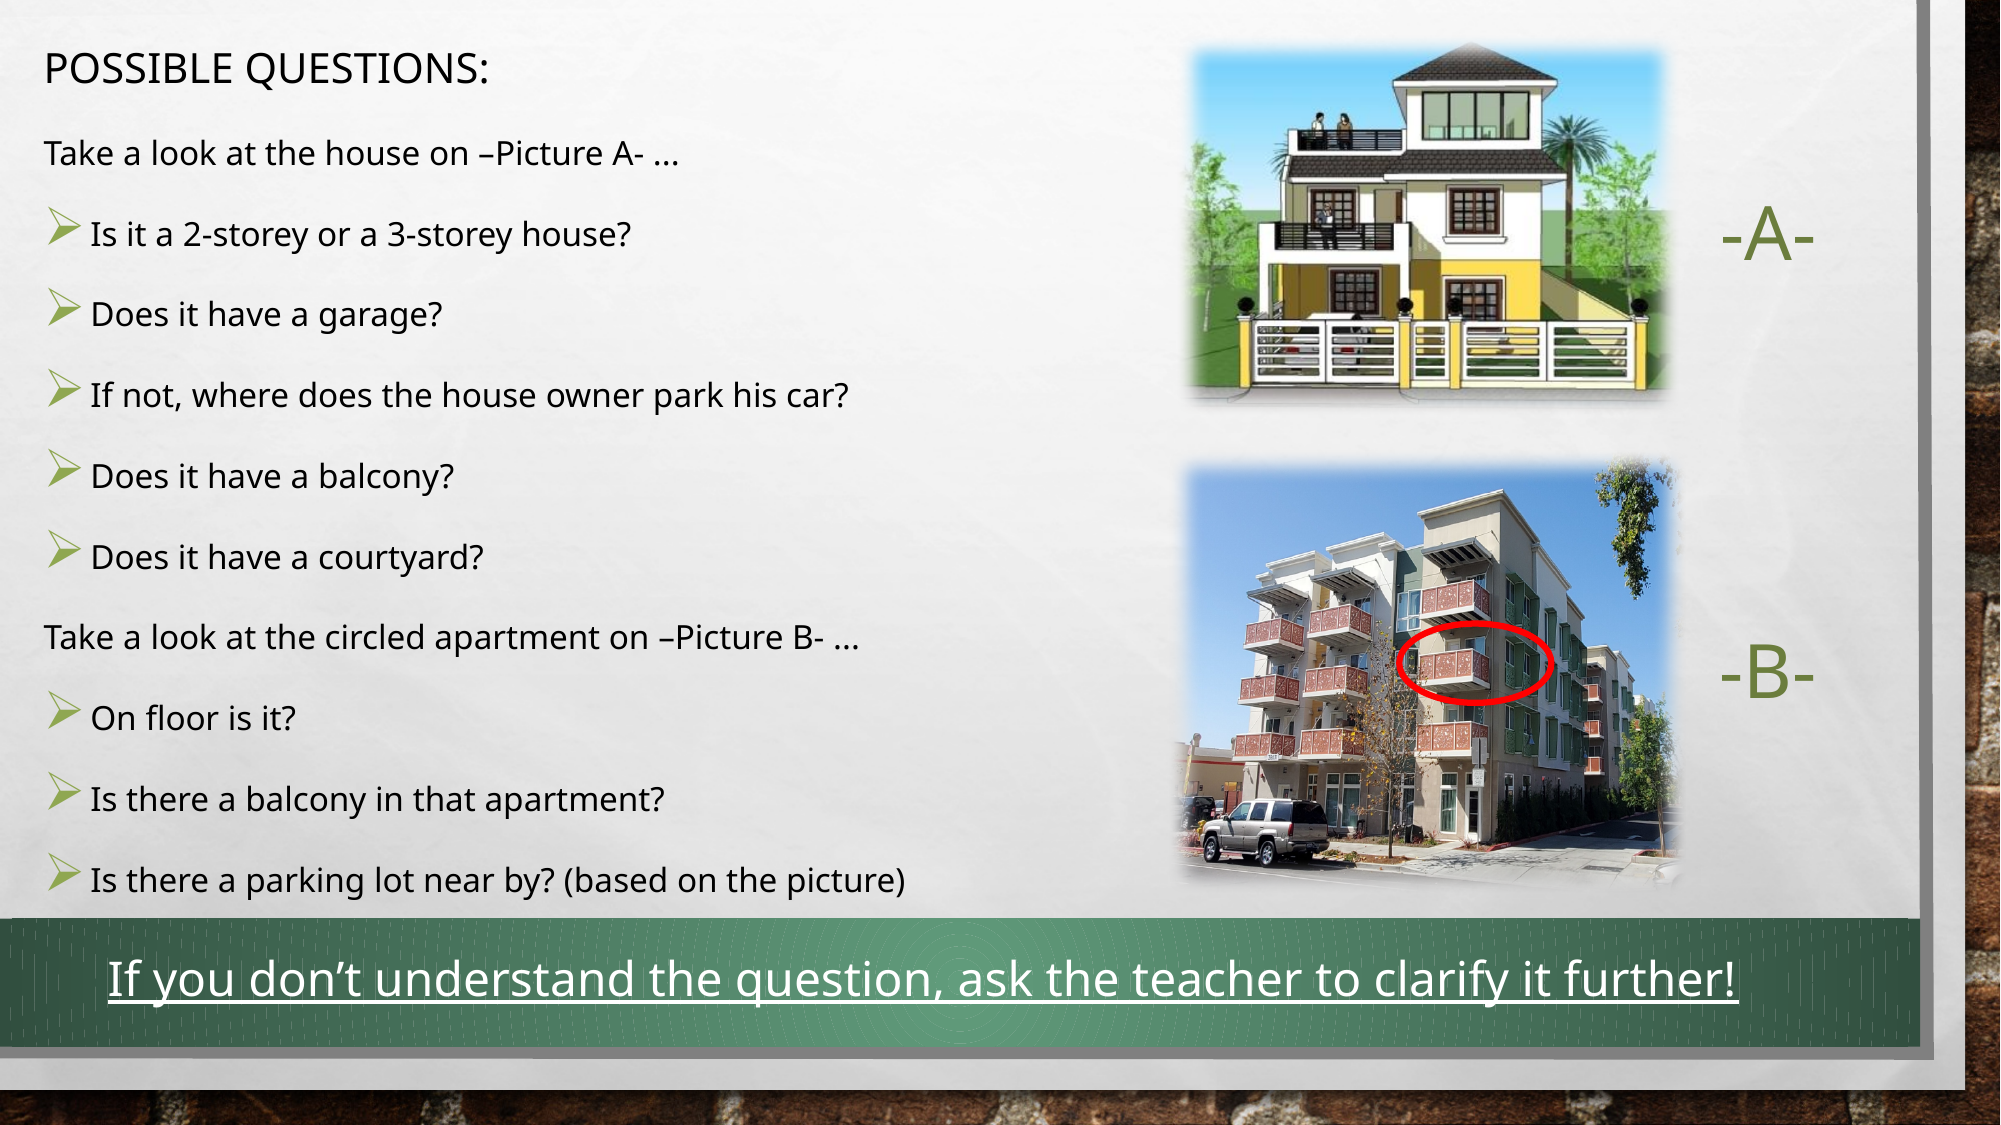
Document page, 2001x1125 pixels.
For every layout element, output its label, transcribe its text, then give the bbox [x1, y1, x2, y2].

title -A- [1686, 165, 1850, 285]
text_box Possible questions: Take a look at the house on –Picture A- ... Is it a 2-storey or a 3-storey house? Does it have a garage? If not, where does the house owner park his car? Does it have a balcony? Does it have a courtyard? Take a look at the circled apartment on –Picture B- ... On floor is it? Is there a balcony in that apartment? Is there a parking lot near by? (based on the picture) [28, 8, 969, 433]
picture [1176, 34, 1680, 416]
picture [0, 0, 2000, 1125]
text_box -b- [1687, 603, 1850, 723]
picture [1168, 448, 1687, 894]
text_box If you don’t understand the question, ask the teacher to clarify it further! [92, 893, 1892, 1102]
